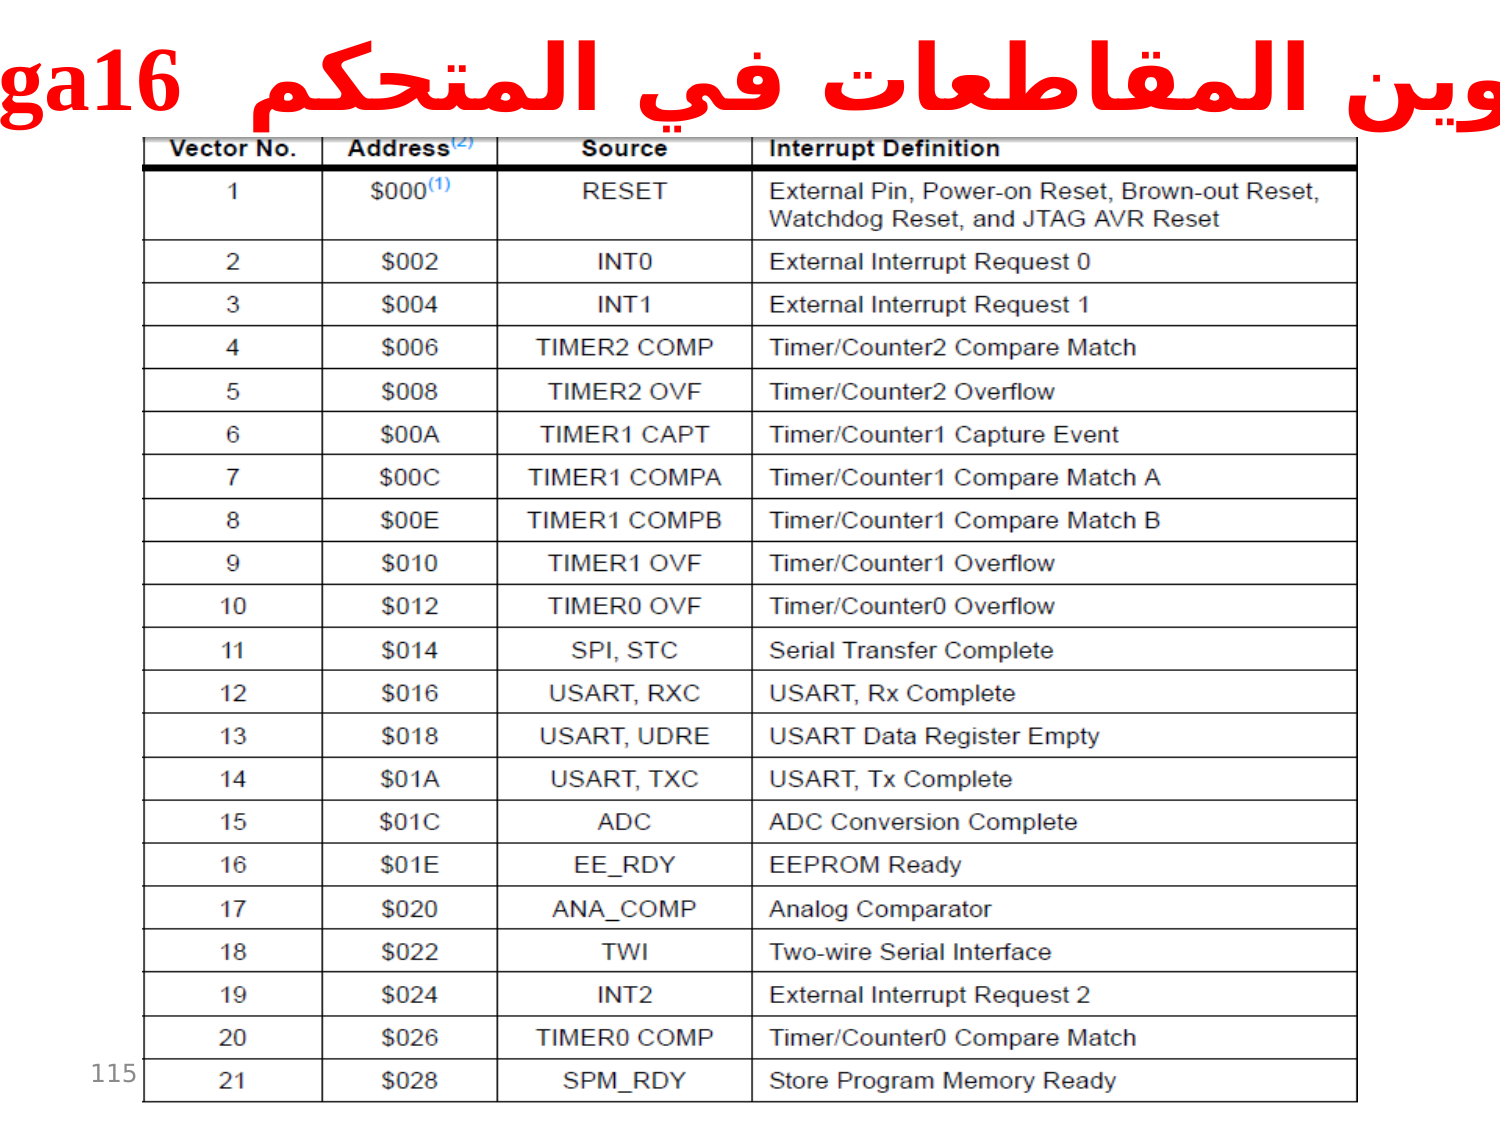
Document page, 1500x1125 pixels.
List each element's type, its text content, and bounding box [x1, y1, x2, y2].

picture [141, 136, 1359, 1104]
text_box عناوين المقاطعات في المتحكم Atmega16 [0, 10, 1500, 136]
slide_number 115 [75, 1042, 136, 1103]
